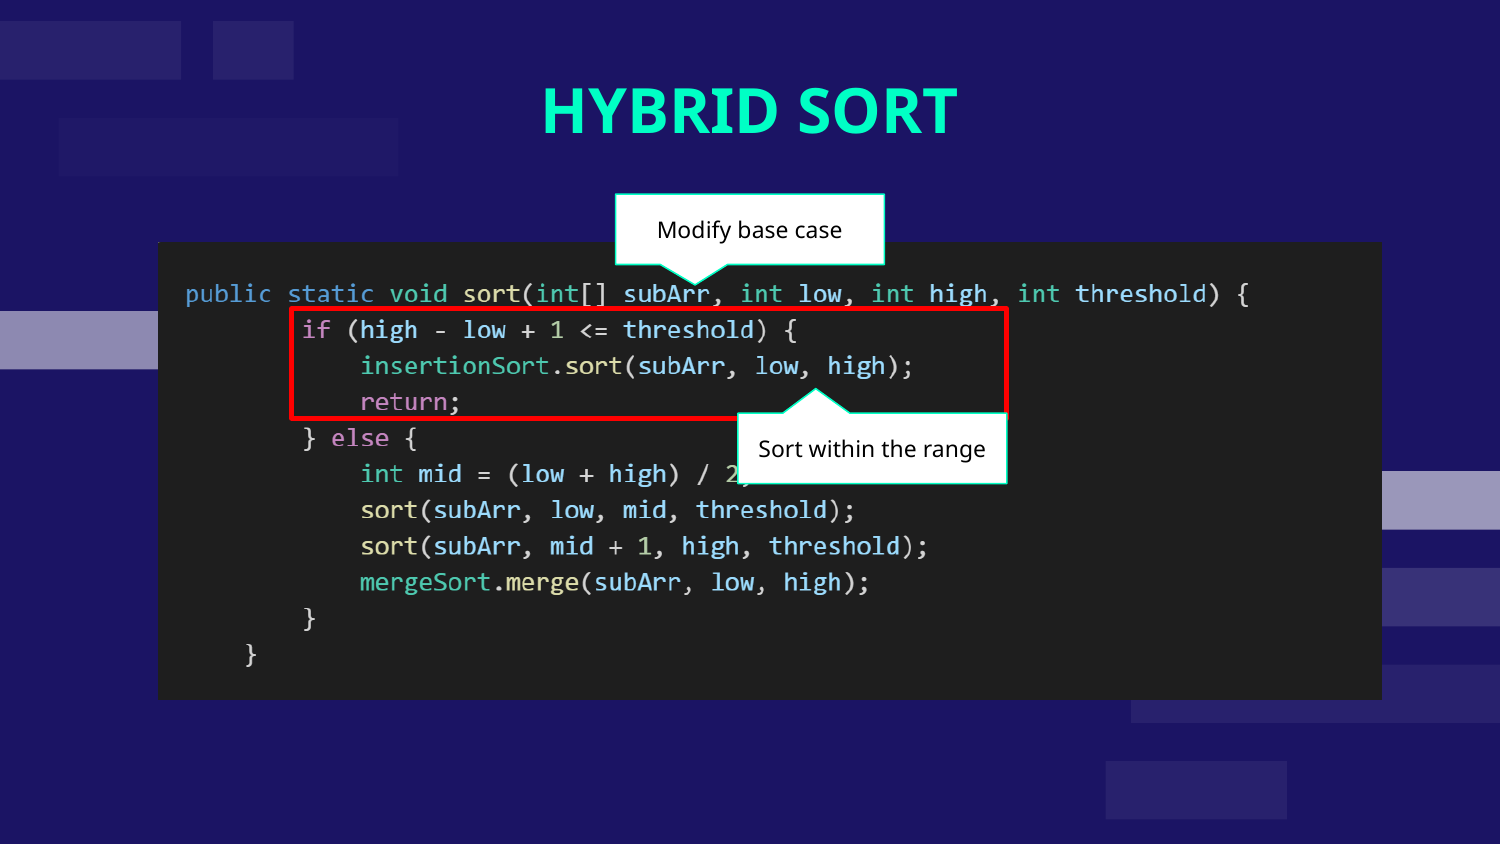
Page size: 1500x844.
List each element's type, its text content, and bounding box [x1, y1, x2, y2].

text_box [0, 20, 399, 370]
text_box Modify base case [615, 194, 885, 240]
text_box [1105, 470, 1500, 820]
picture [157, 241, 1383, 701]
title HYBRID SORT [402, 56, 1291, 166]
